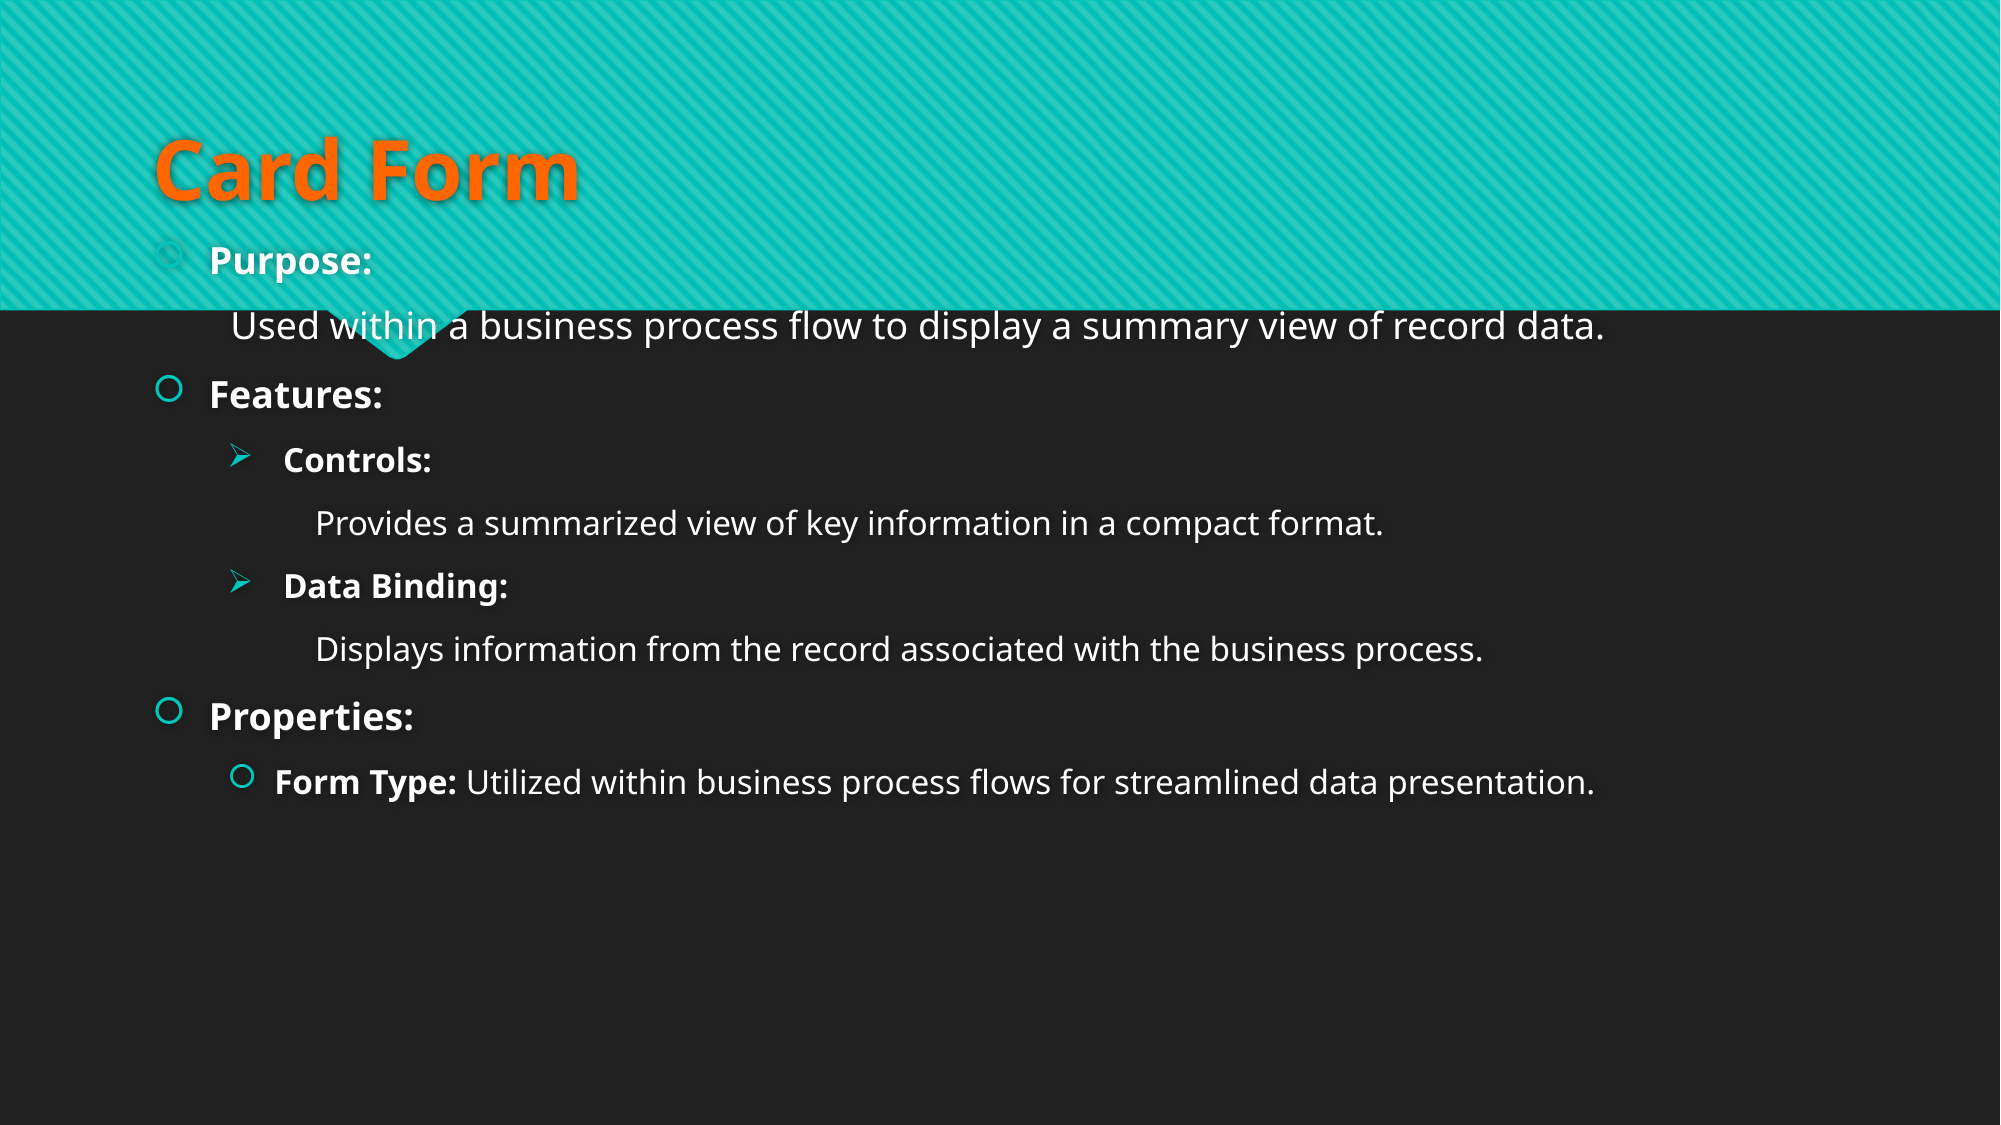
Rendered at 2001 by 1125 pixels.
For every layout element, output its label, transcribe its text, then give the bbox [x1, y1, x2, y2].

list Purpose: Used within a business process flow to display a summary view of record data. Features: Controls: Provides a summarized view of key information in a compact format. Data Binding: Displays information from the record associated with the business process. Properties: Form Type: Utilized within business process flows for streamlined data presentation. [137, 224, 1863, 1014]
title Card Form [137, 59, 1863, 222]
